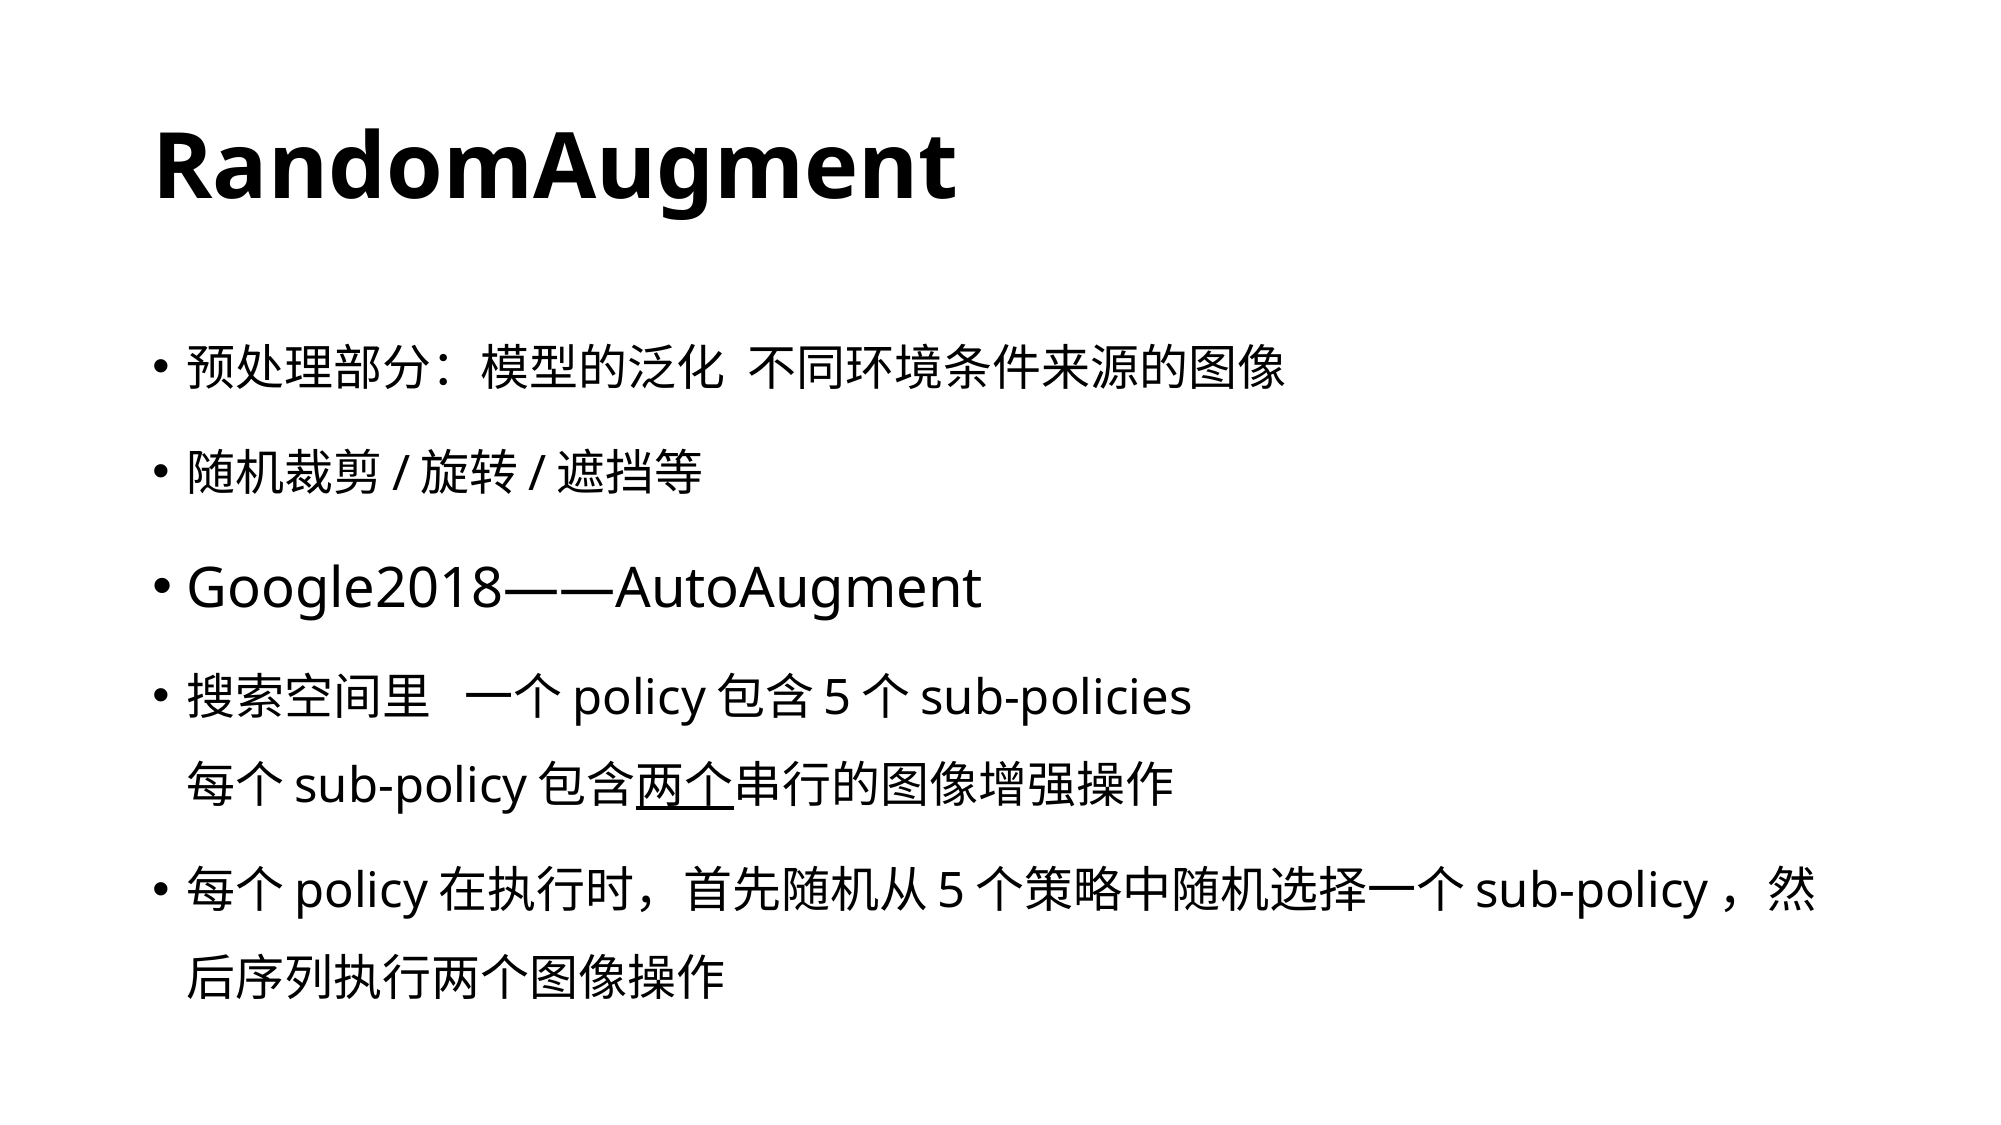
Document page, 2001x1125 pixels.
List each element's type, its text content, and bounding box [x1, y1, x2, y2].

title RandomAugment [137, 59, 1863, 278]
list 预处理部分：模型的泛化 不同环境条件来源的图像 随机裁剪/旋转/遮挡等 Google2018——AutoAugment 搜索空间里 一个policy包含5个sub-policies 每个sub-policy包含两个串行的图像增强操作 每个policy在执行时，首先随机从5个策略中随机选择一个sub-policy，然后序列执行两个图像操作 [137, 299, 1863, 1014]
